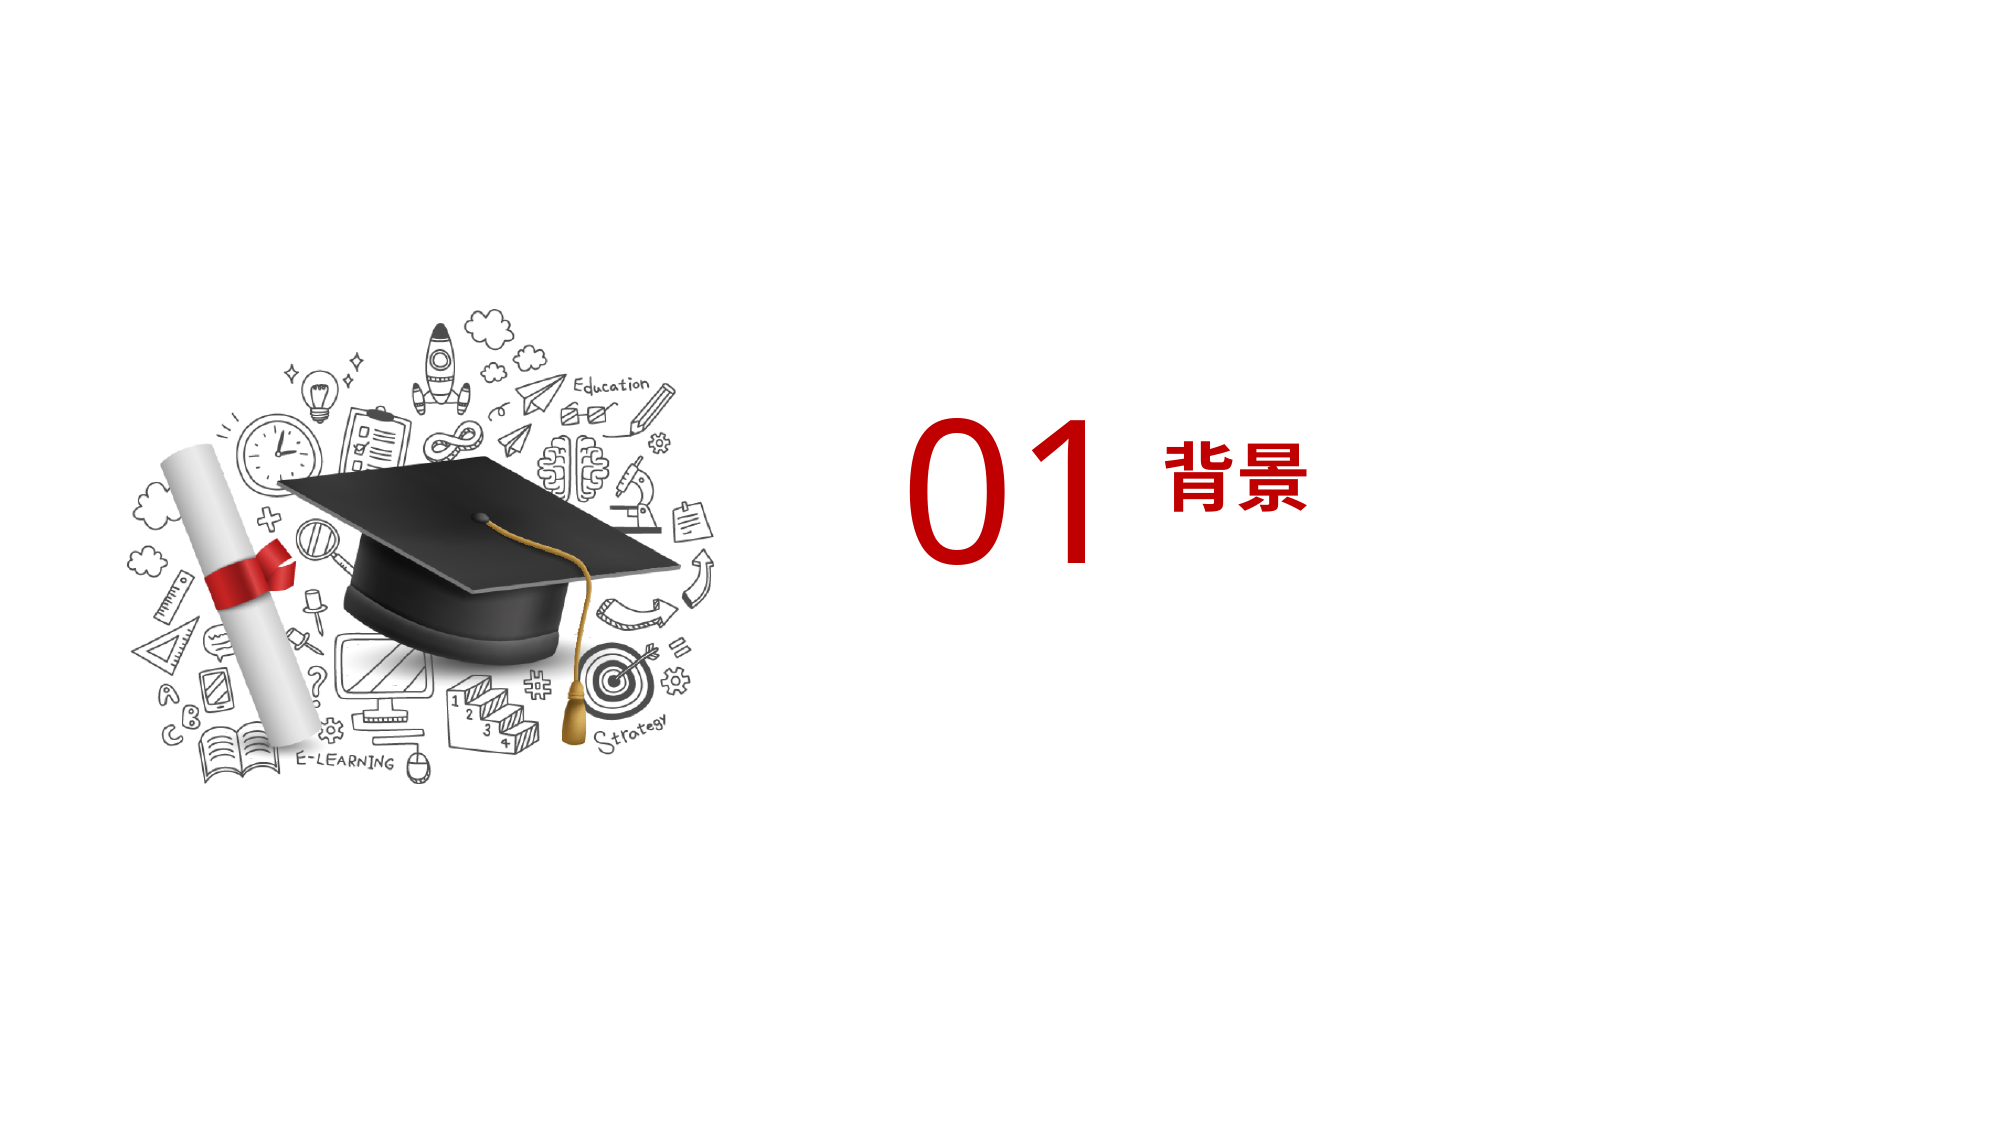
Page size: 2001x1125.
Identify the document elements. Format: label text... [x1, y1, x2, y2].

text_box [1147, 422, 2000, 547]
picture [66, 295, 830, 825]
text_box 01 [885, 355, 1144, 611]
